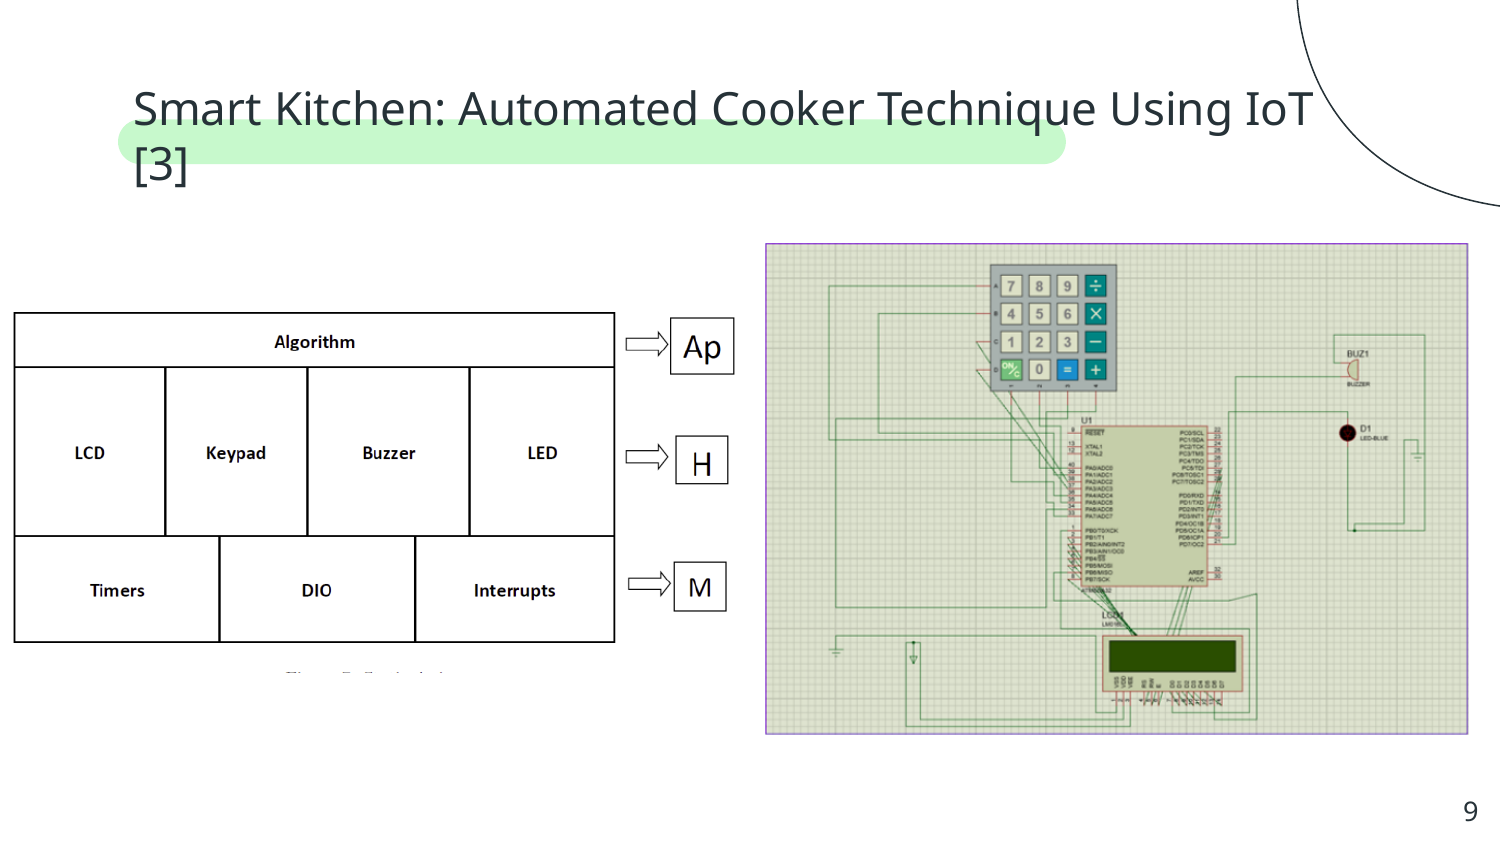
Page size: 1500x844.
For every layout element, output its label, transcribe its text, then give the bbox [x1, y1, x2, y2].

picture [9, 304, 741, 674]
slide_number ‹#› [1403, 779, 1494, 844]
title Smart Kitchen: Automated Cooker Technique Using IoT [3] [118, 64, 1382, 165]
picture [760, 240, 1471, 737]
